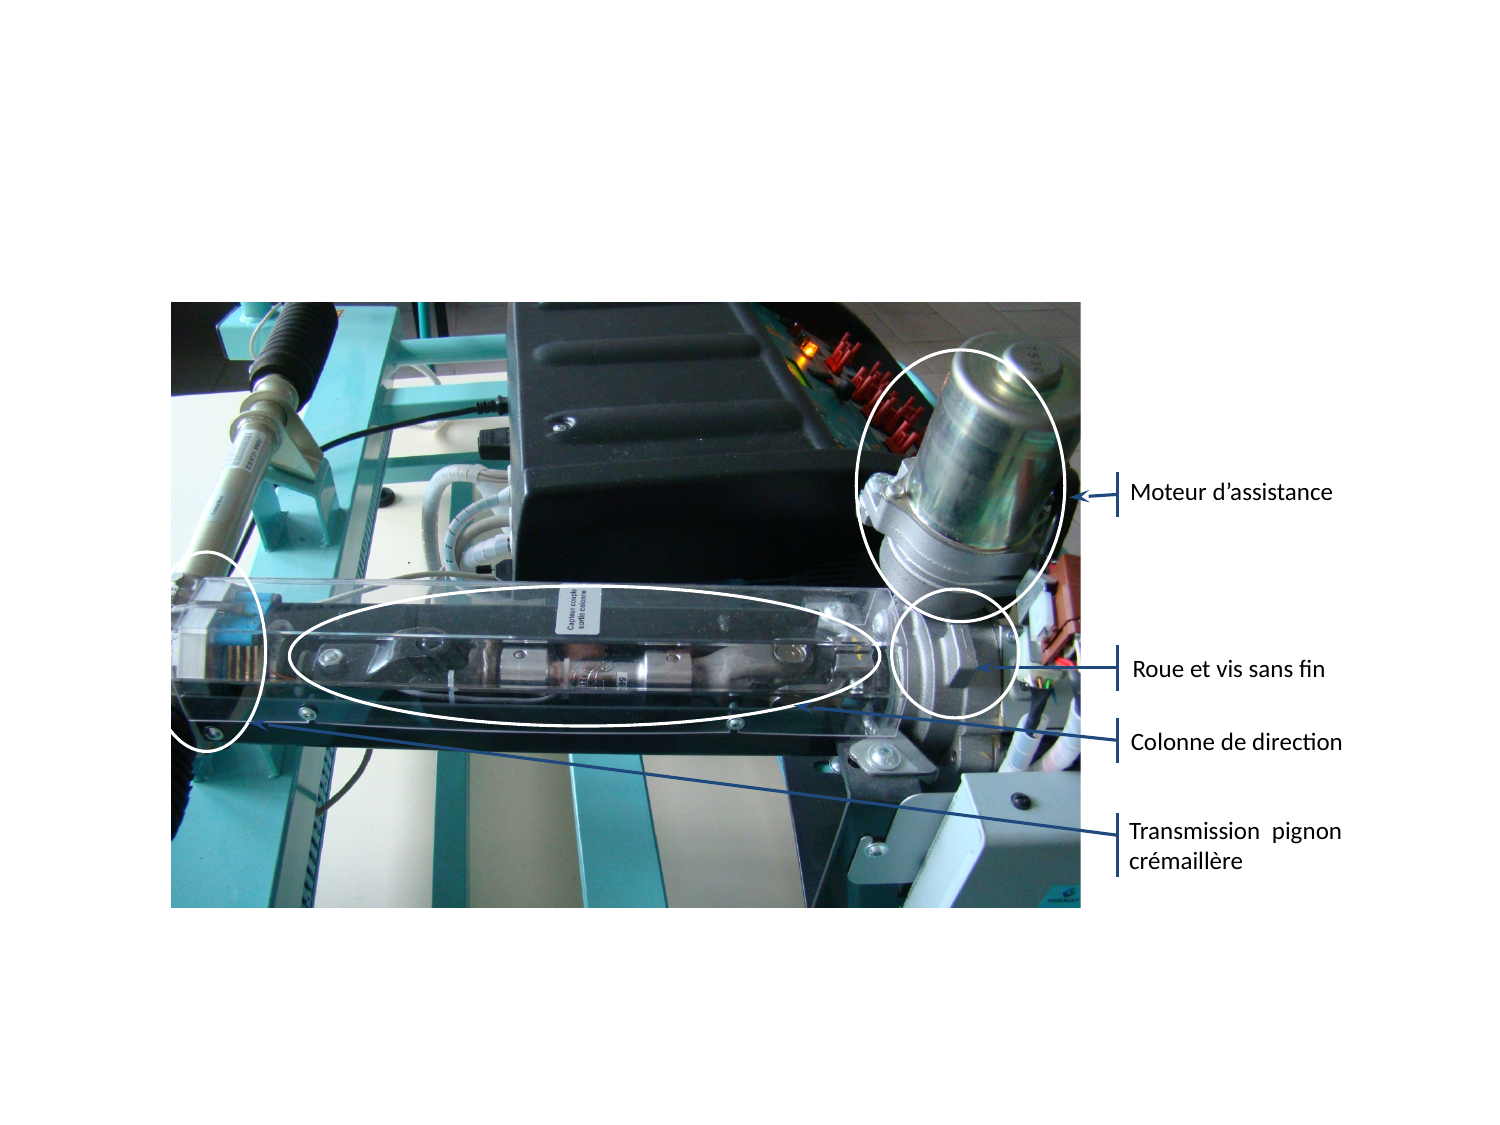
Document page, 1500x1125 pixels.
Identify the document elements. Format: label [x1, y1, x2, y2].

text_box [147, 551, 1434, 883]
text_box [855, 349, 1435, 552]
picture [170, 883, 1081, 908]
picture [170, 302, 1081, 551]
